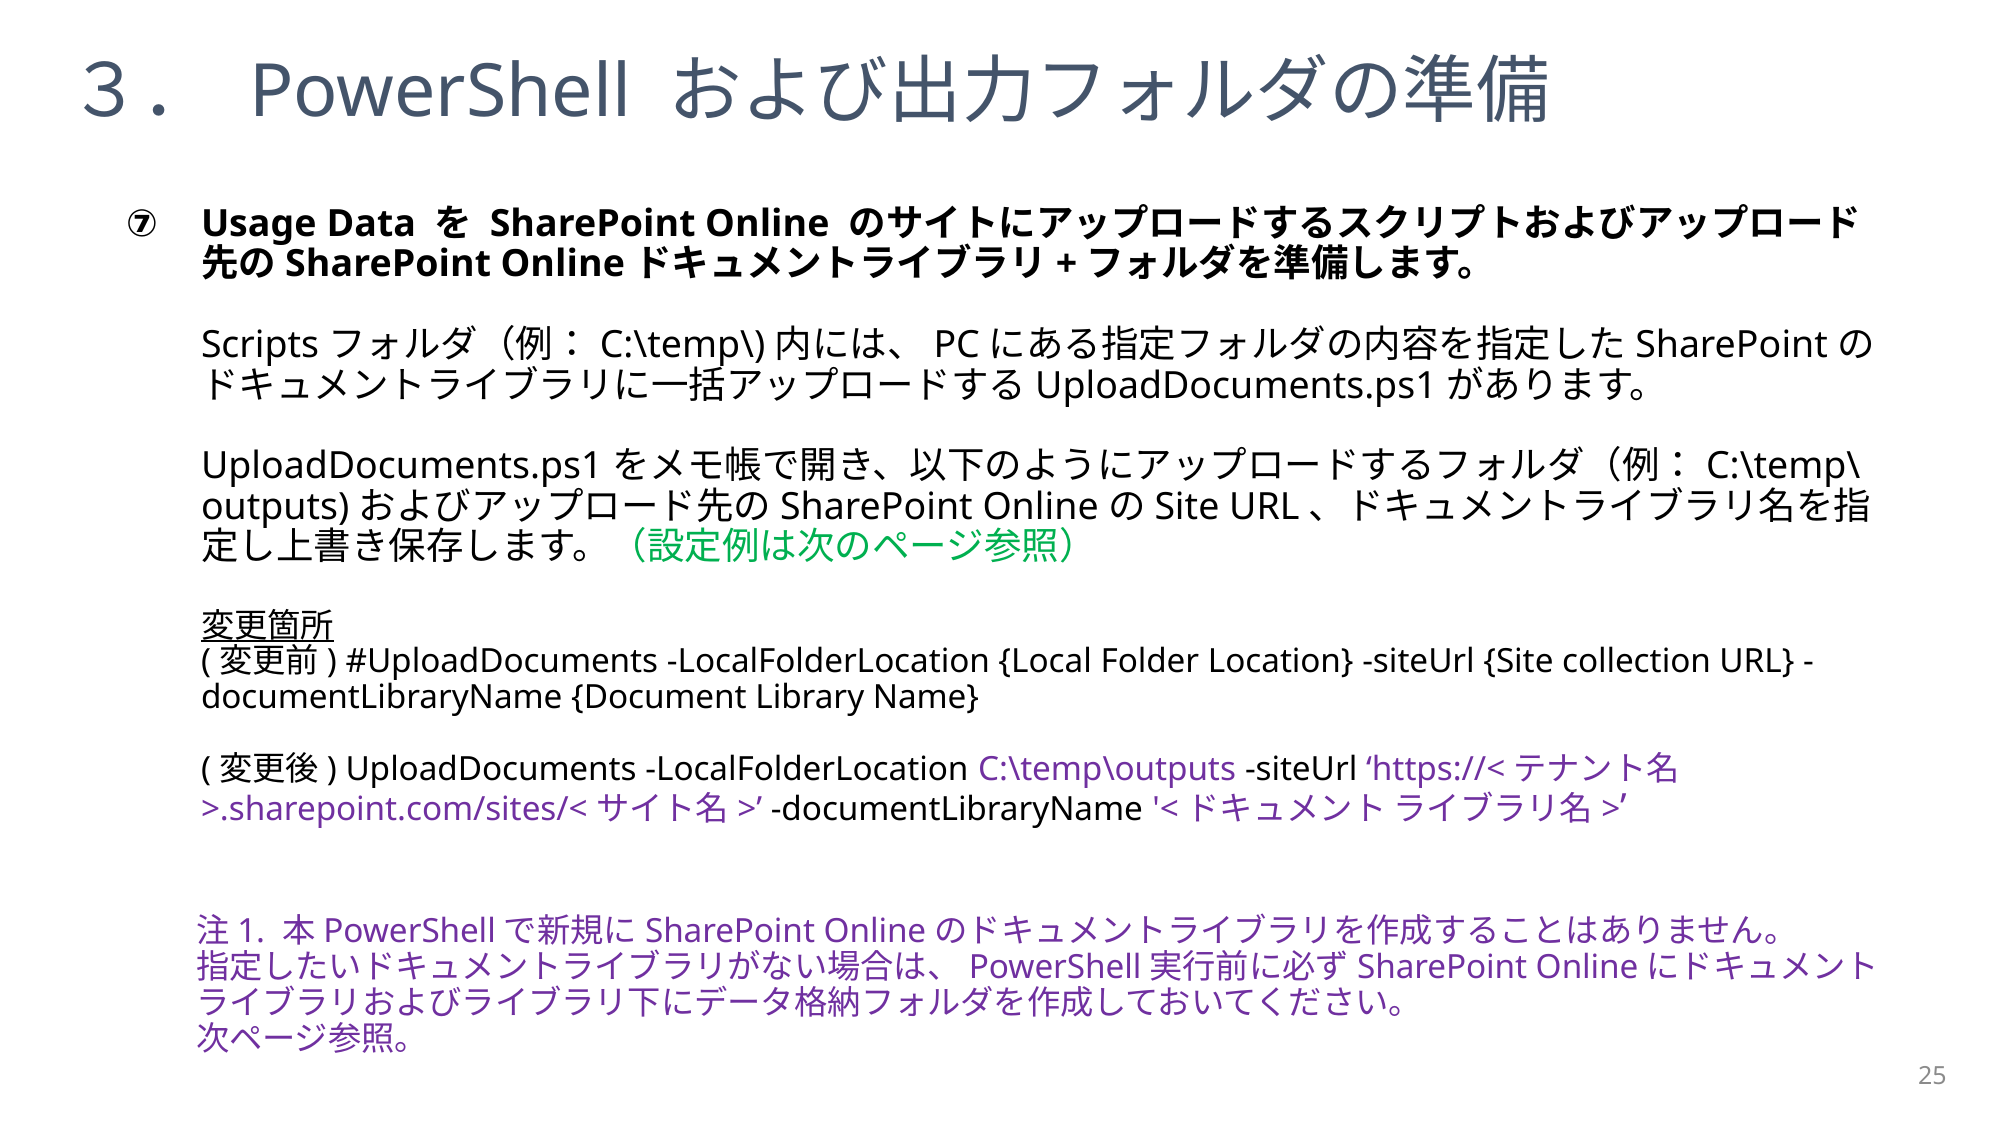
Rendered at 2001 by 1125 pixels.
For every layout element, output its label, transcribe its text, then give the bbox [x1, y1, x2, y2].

text_box ３． PowerShell および出力フォルダの準備 [38, 29, 1788, 157]
text_box 25 [1875, 1052, 1962, 1113]
text_box 注1. 本PowerShellで新規にSharePoint Onlineのドキュメントライブラリを作成することはありません。 指定したいドキュメントライブラリがない場合は、PowerShell実行前に必ずSharePoint Onlineにドキュメントライブラリおよびライブラリ下にデータ格納フォルダを作成しておいてください。 次ページ参照。 [166, 890, 1929, 1081]
text_box Usage Data を SharePoint Online のサイトにアップロードするスクリプトおよびアップロード先のSharePoint Onlineドキュメントライブラリ+フォルダを準備します。 Scriptsフォルダ（例：C:\temp\)内には、PCにある指定フォルダの内容を指定したSharePointのドキュメントライブラリに一括アップロードするUploadDocuments.ps1があります。 UploadDocuments.ps1をメモ帳で開き、以下のようにアップロードするフォルダ（例：C:\temp\outputs)およびアップロード先のSharePoint OnlineのSite URL、ドキュメントライブラリ名を指定し上書き保存します。（設定例は次のページ参照） 変更箇所 (変更前) #UploadDocuments -LocalFolderLocation {Local Folder Location} -siteUrl {Site collection URL} -documentLibraryName {Document Library Name} (変更後) UploadDocuments -LocalFolderLocation C:\temp\outputs -siteUrl ‘https://<テナント名>.sharepoint.com/sites/<サイト名>’ -documentLibraryName '<ドキュメント ライブラリ名>’ [96, 180, 1905, 852]
